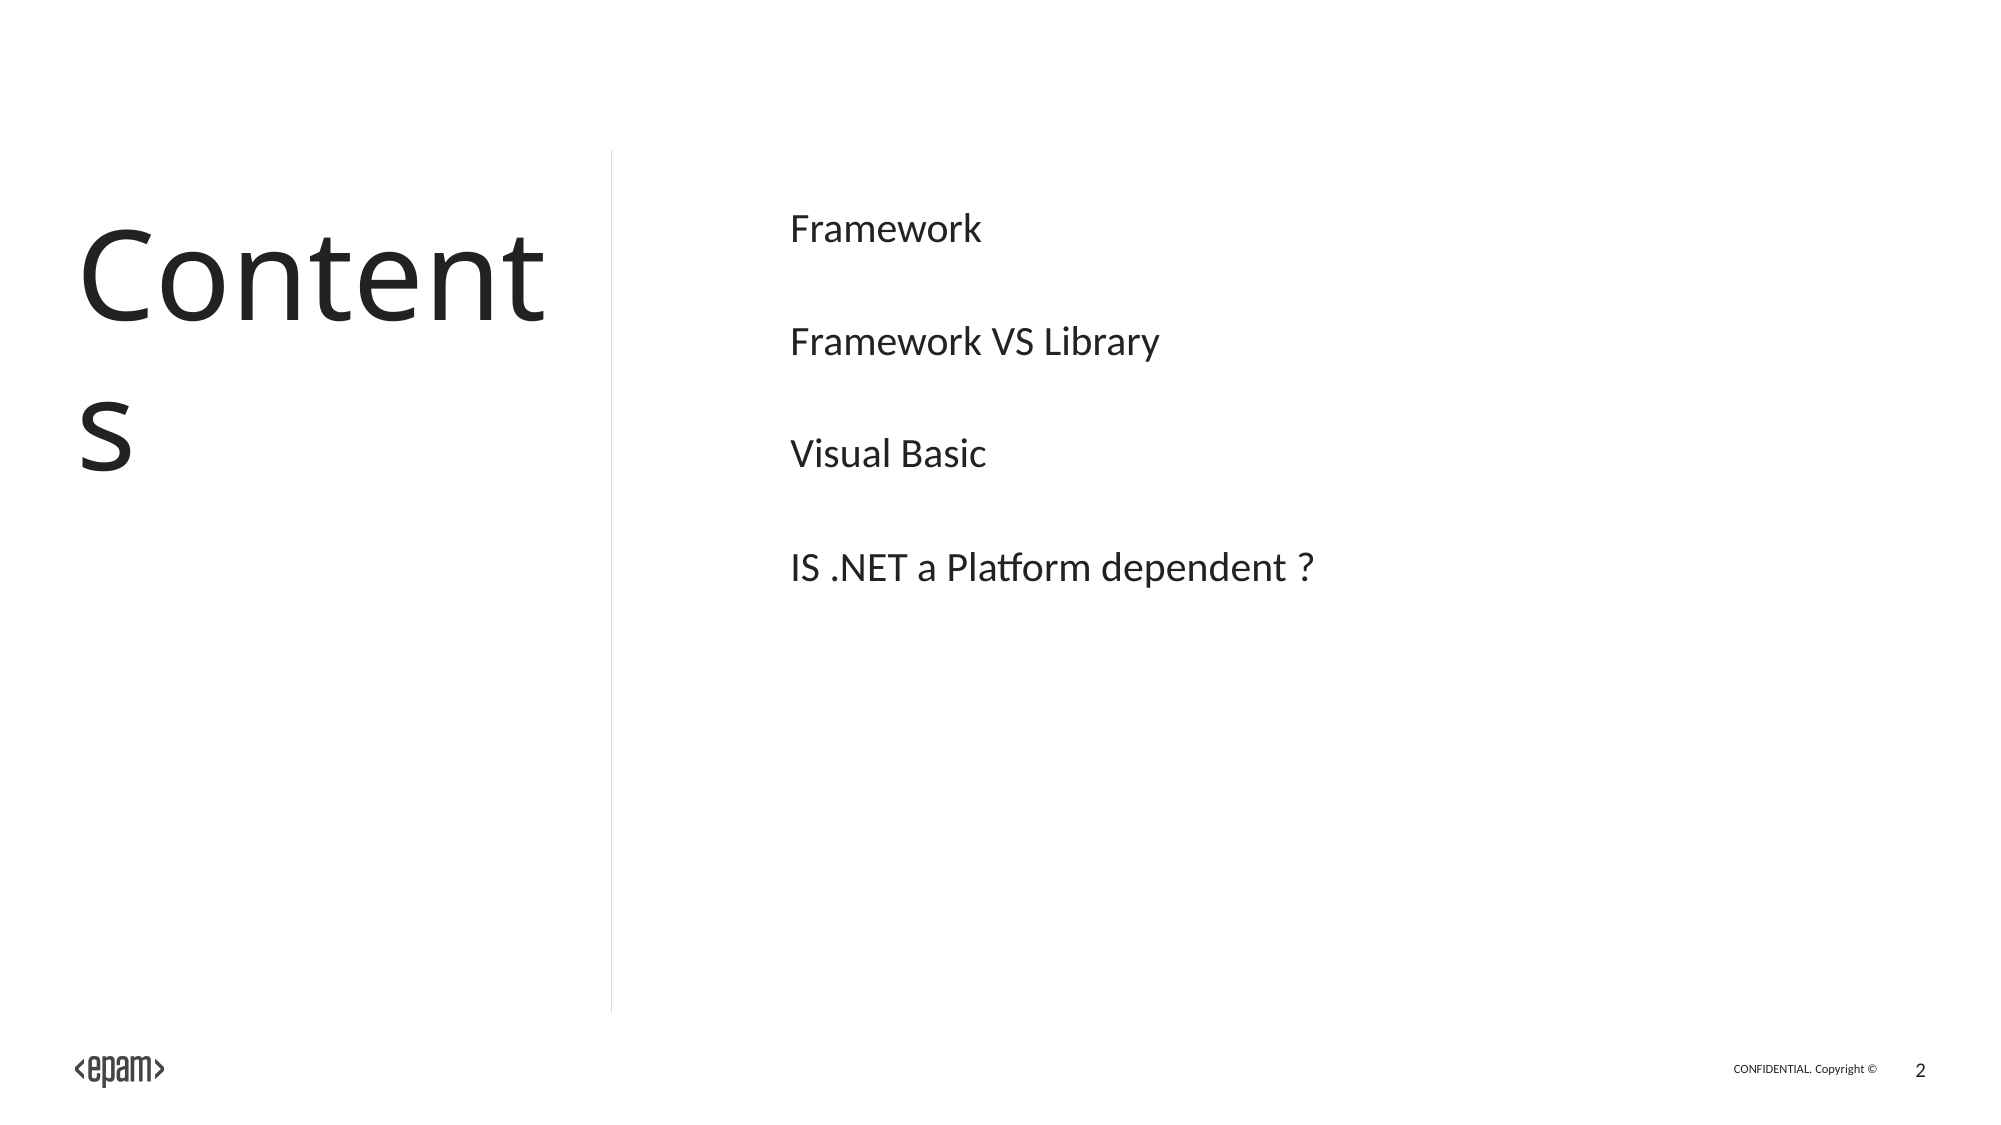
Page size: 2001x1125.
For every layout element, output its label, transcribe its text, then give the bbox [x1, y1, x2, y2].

picture [75, 1056, 164, 1088]
list IS .NET a Platform dependent ? [790, 534, 1538, 588]
title Contents [76, 195, 573, 347]
list Framework VS Library [790, 309, 1538, 362]
list Visual Basic [790, 421, 1538, 474]
list Framework [790, 195, 1538, 249]
